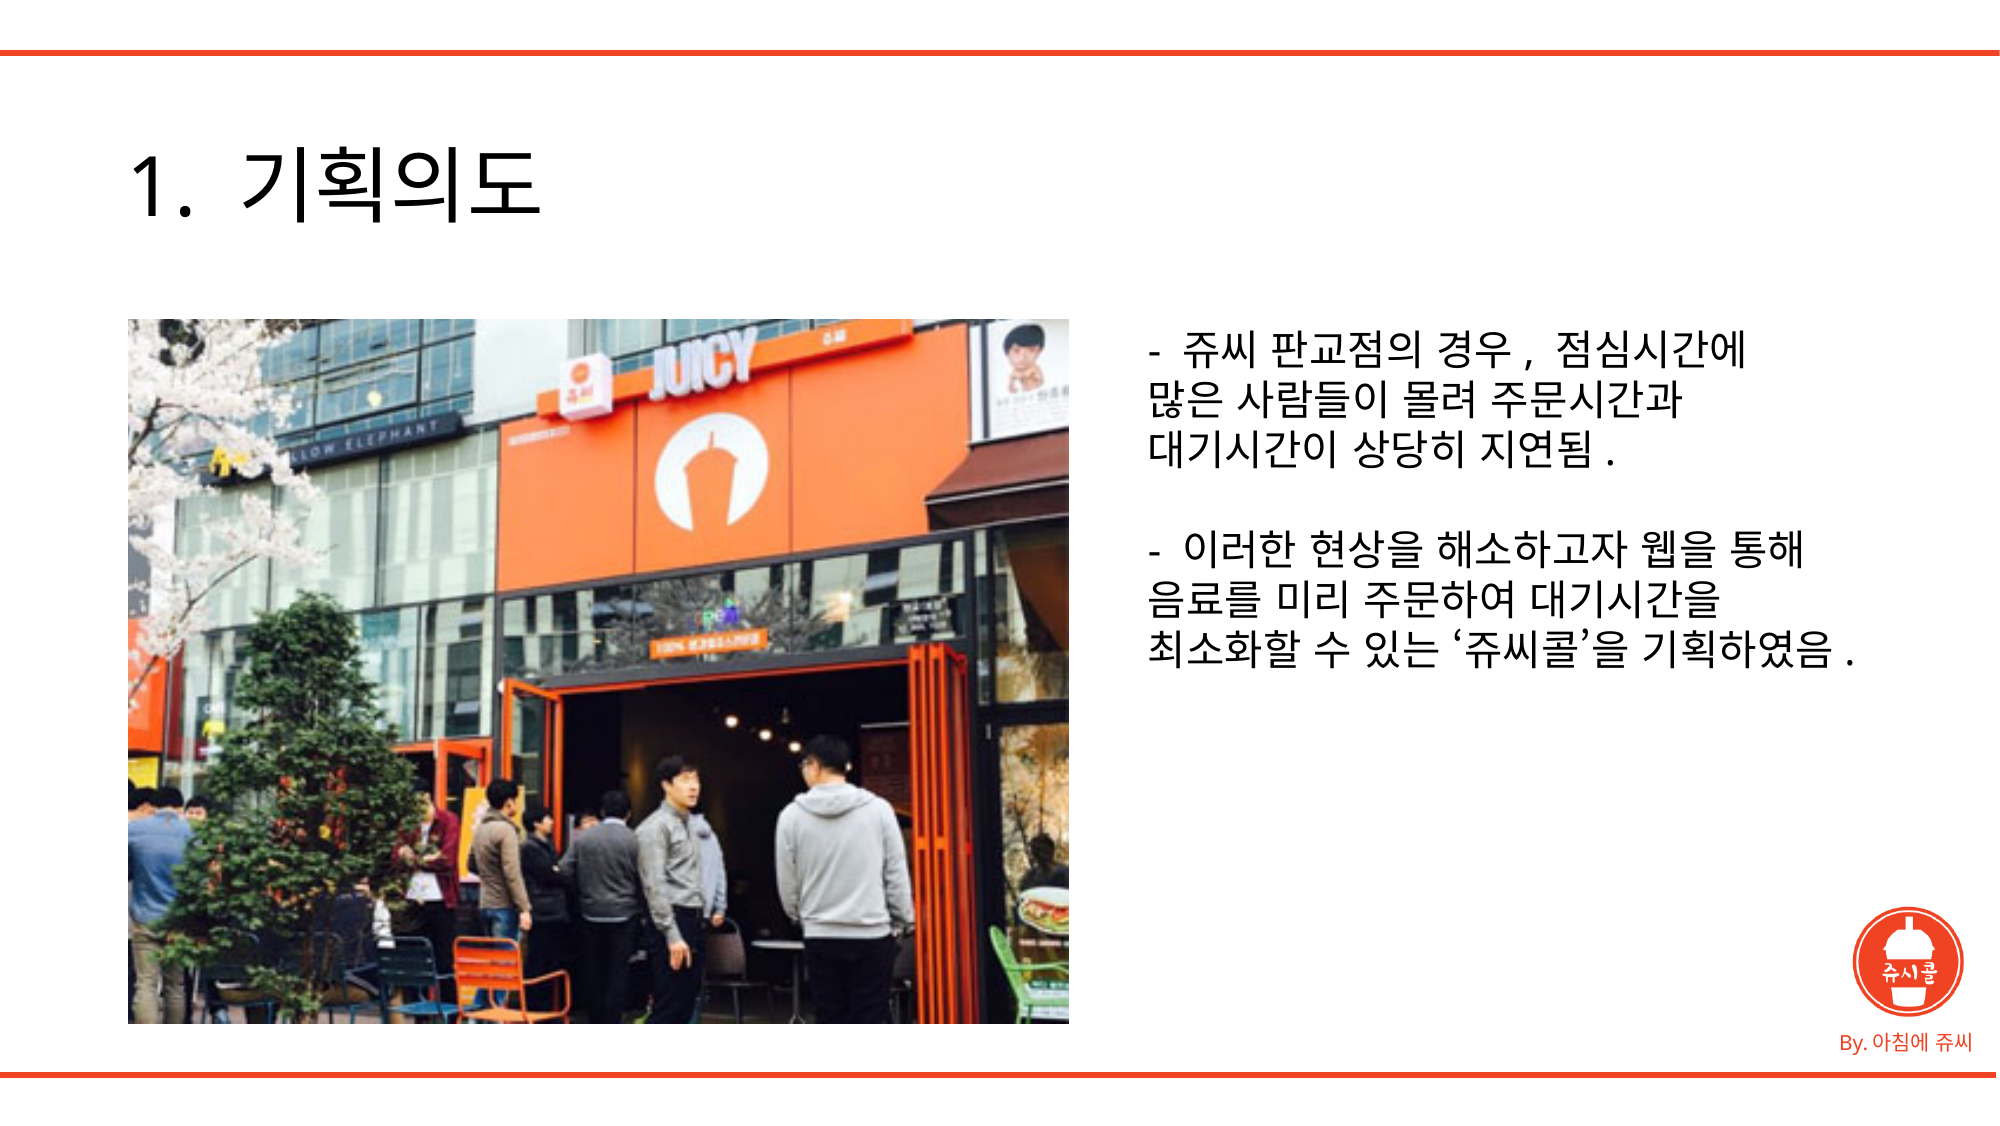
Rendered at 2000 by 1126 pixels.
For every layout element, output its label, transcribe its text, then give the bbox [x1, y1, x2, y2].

picture [128, 319, 1069, 1025]
text_box - 쥬씨 판교점의 경우, 점심시간에 많은 사람들이 몰려 주문시간과 대기시간이 상당히 지연됨. - 이러한 현상을 해소하고자 웹을 통해 음료를 미리 주문하여 대기시간을 최소화할 수 있는 ‘쥬씨콜’을 기획하였음. [1133, 316, 1850, 682]
text_box 1. 기획의도 [111, 126, 850, 241]
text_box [1824, 893, 1993, 1063]
